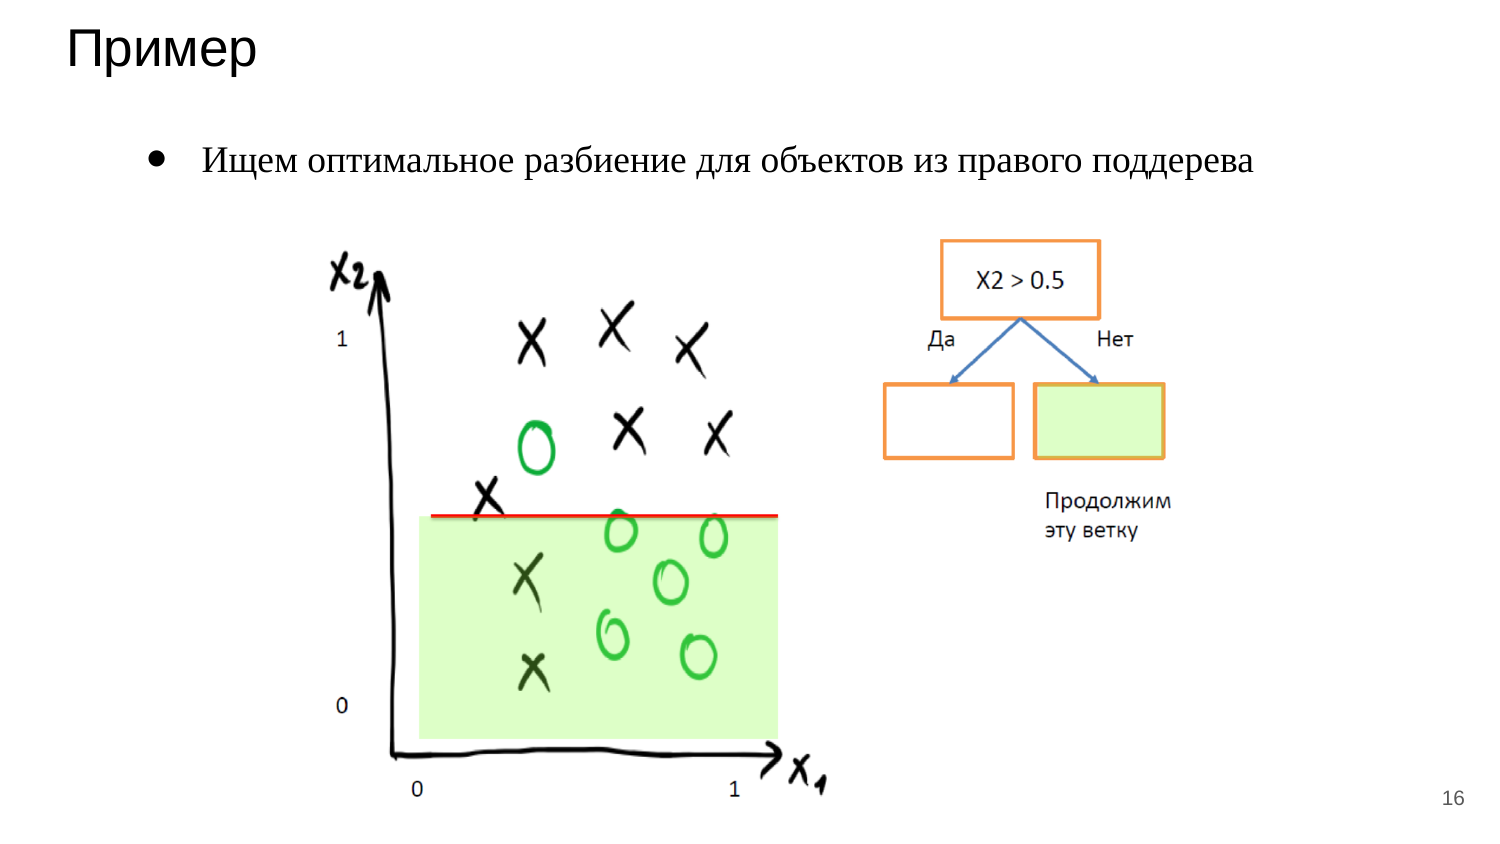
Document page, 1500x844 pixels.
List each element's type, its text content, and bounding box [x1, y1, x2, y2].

title Пример [51, 0, 1449, 92]
text_box Ищем оптимальное разбиение для объектов из правого поддерева [111, 119, 1449, 190]
picture [319, 216, 1181, 803]
slide_number ‹#› [1389, 764, 1480, 830]
